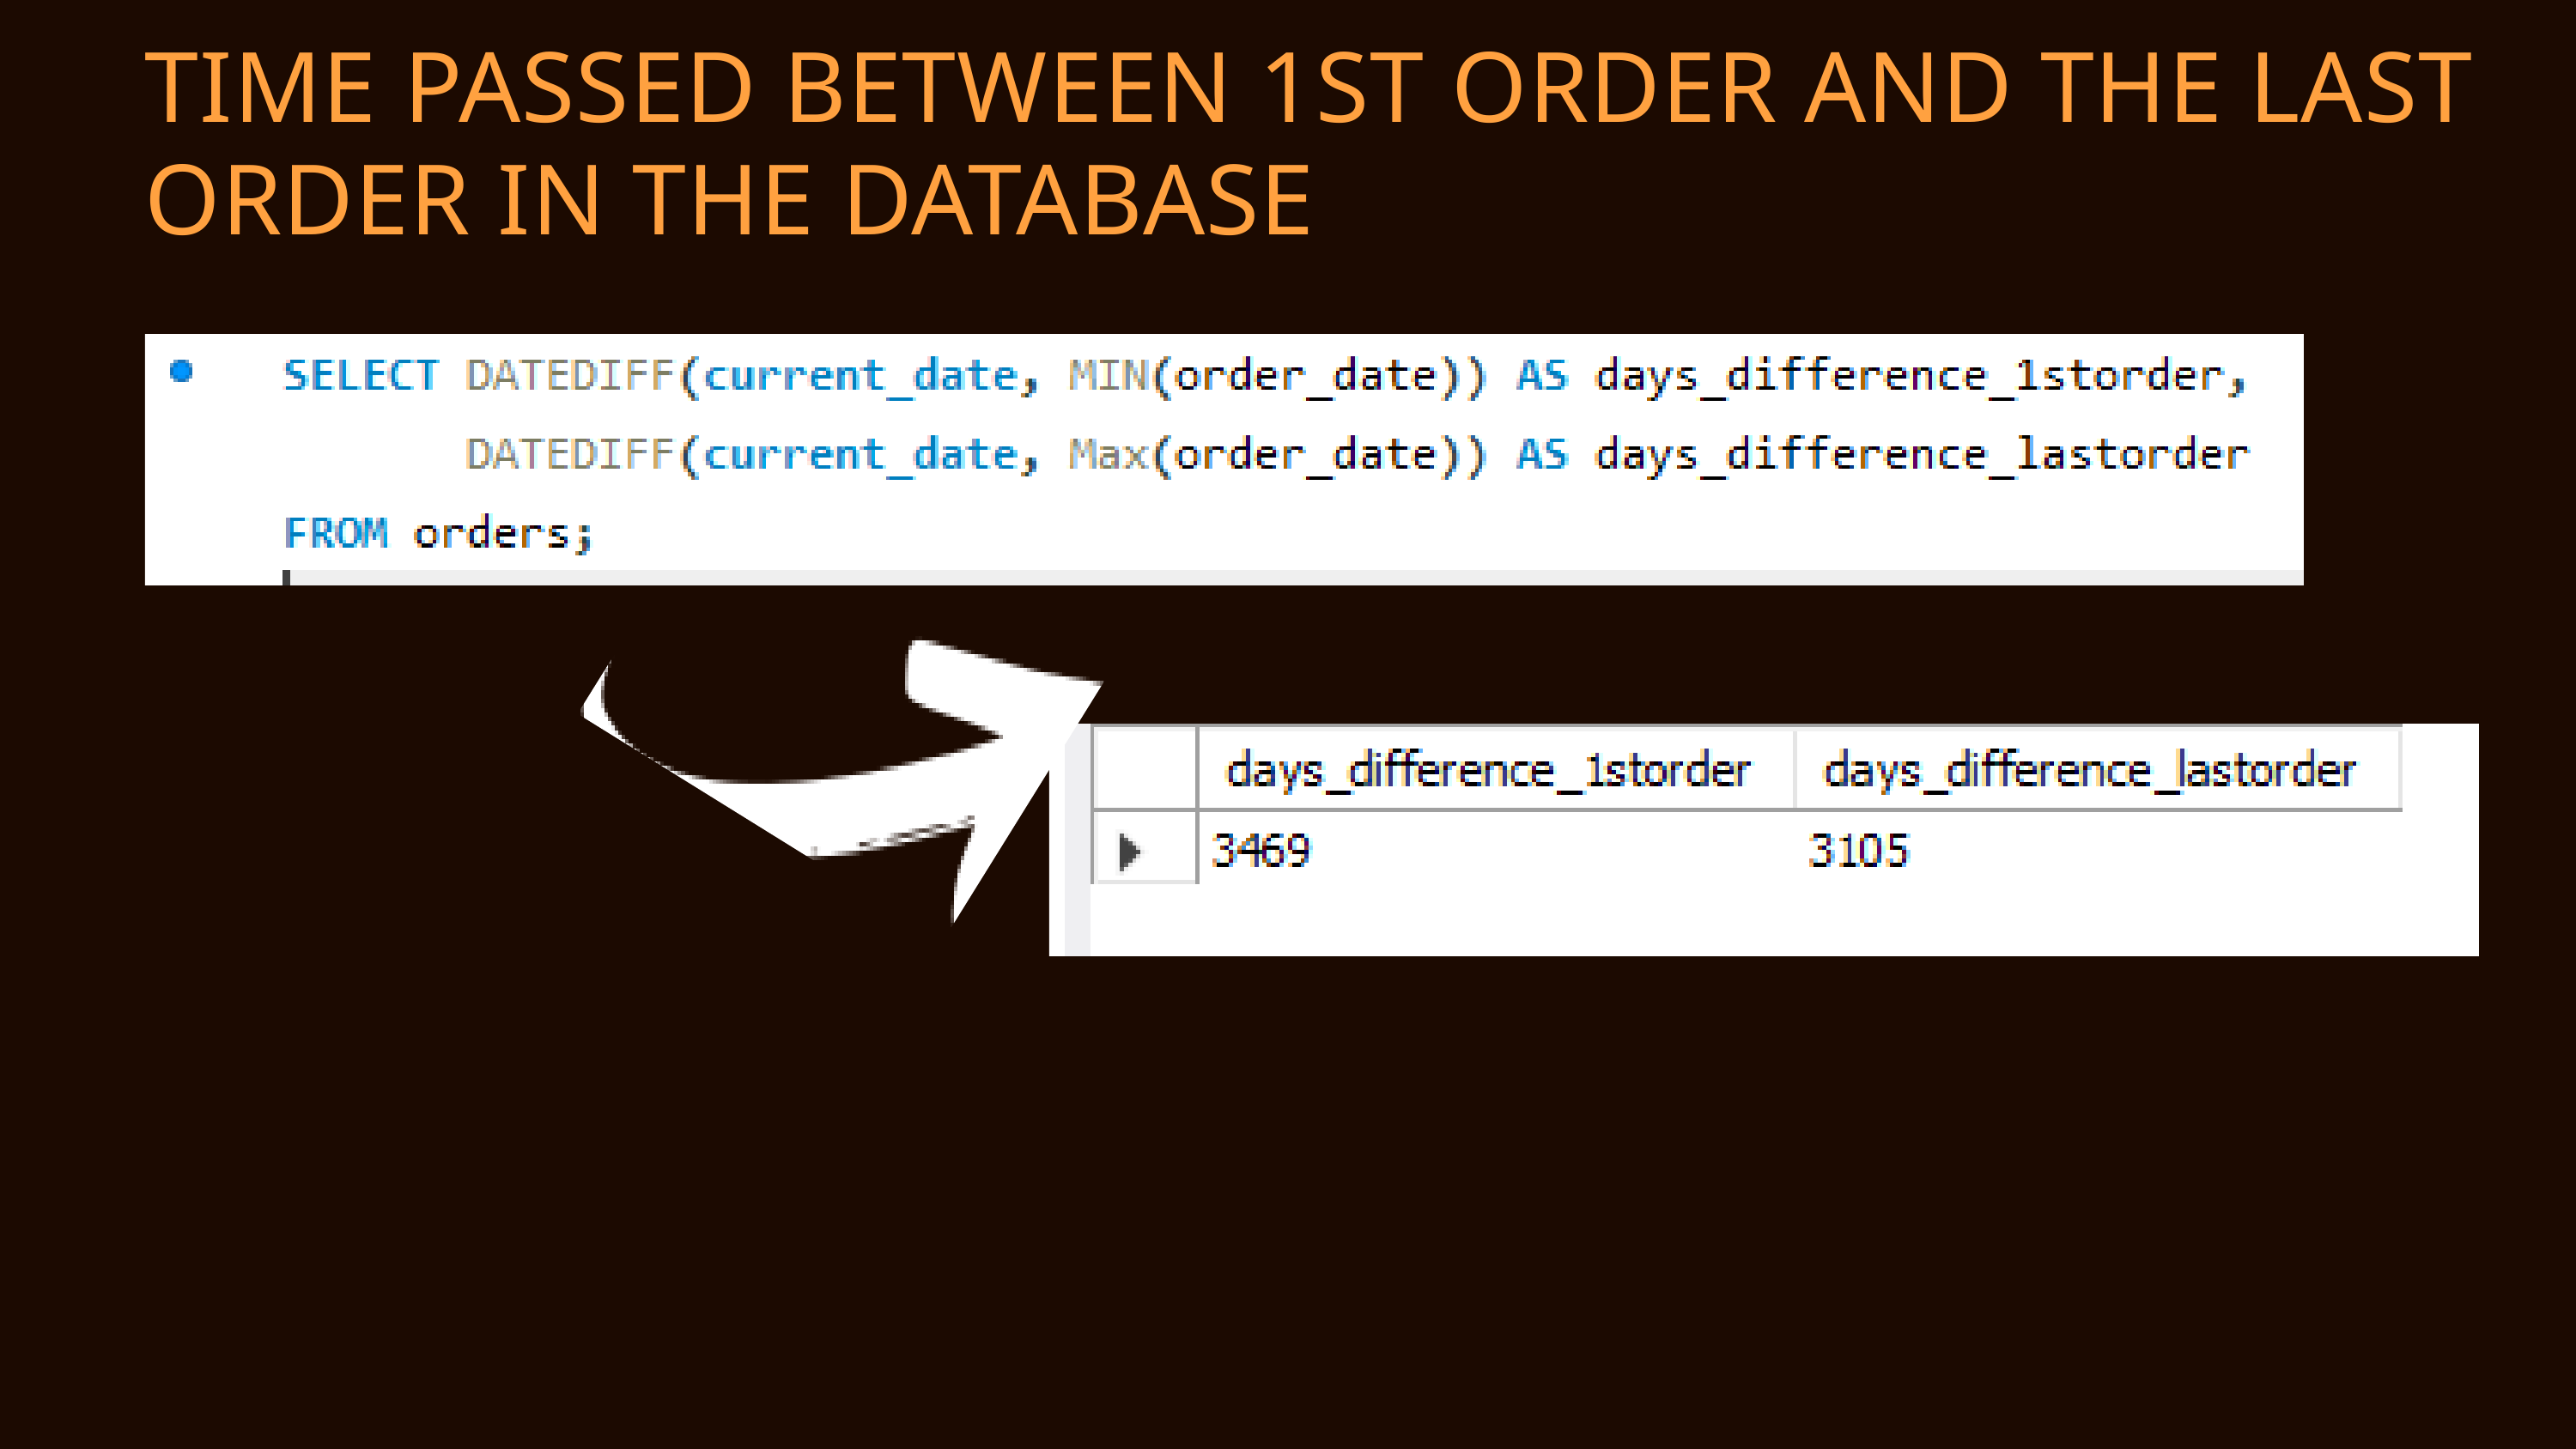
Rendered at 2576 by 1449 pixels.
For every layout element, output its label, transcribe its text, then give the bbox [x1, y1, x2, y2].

text_box [577, 449, 1108, 941]
text_box TIME PASSED BETWEEN 1ST ORDER AND THE LAST ORDER IN THE DATABASE [144, 28, 2546, 255]
text_box [1048, 724, 2480, 956]
text_box [144, 334, 2304, 585]
